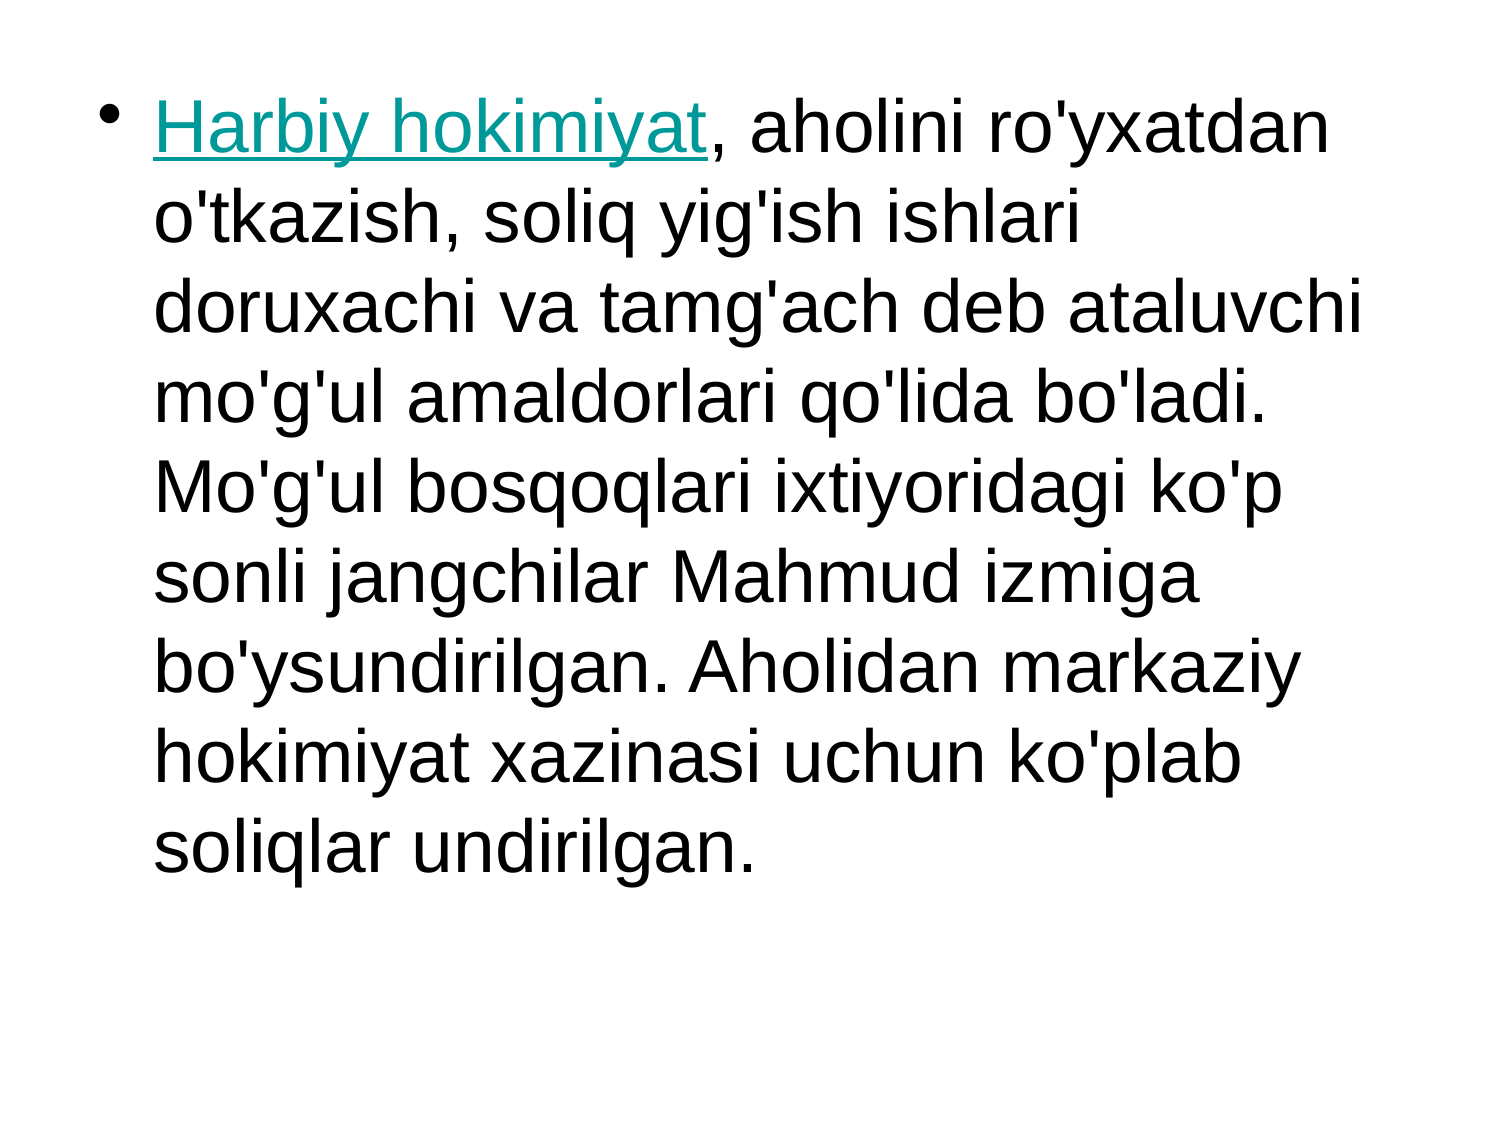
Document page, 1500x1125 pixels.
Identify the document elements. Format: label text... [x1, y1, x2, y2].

list Harbiy hokimiyat, aholini ro'yxatdan o'tkazish, soliq yig'ish ishlari doruxachi va tamg'ach deb ataluvchi mo'g'ul amaldorlari qo'lida bo'ladi. Mo'g'ul bosqoqlari ixtiyoridagi ko'p sonli jangchilar Mahmud izmiga bo'ysundirilgan. Aholidan markaziy hokimiyat xazinasi uchun ko'plab soliqlar undirilgan. [82, 70, 1432, 950]
